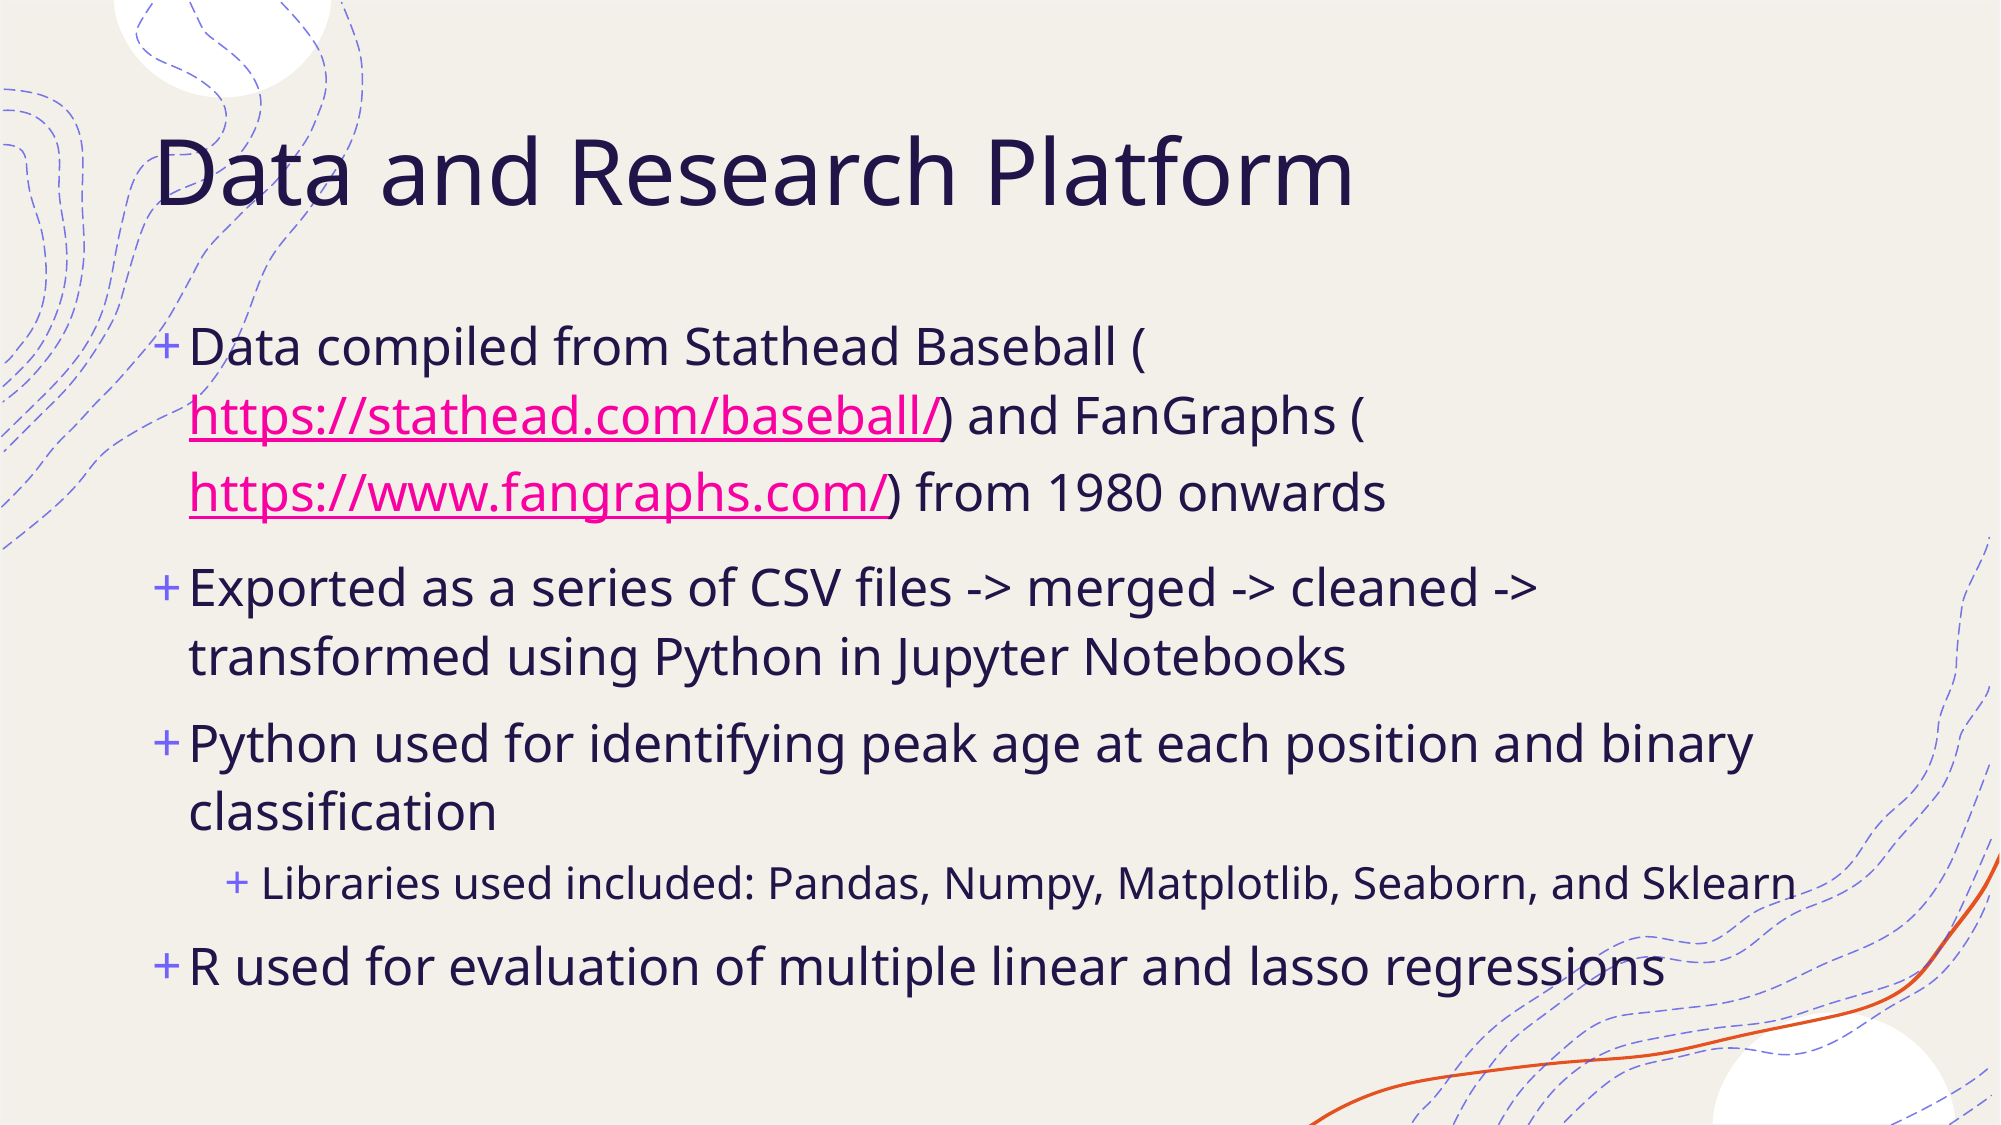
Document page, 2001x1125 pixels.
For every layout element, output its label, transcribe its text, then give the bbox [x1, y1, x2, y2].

list Data compiled from Stathead Baseball (https://stathead.com/baseball/) and FanGraphs (https://www.fangraphs.com/) from 1980 onwards Exported as a series of CSV files -> merged -> cleaned -> transformed using Python in Jupyter Notebooks Python used for identifying peak age at each position and binary classification Libraries used included: Pandas, Numpy, Matplotlib, Seaborn, and Sklearn R used for evaluation of multiple linear and lasso regressions [137, 299, 1863, 1014]
title Data and Research Platform [137, 59, 1863, 278]
